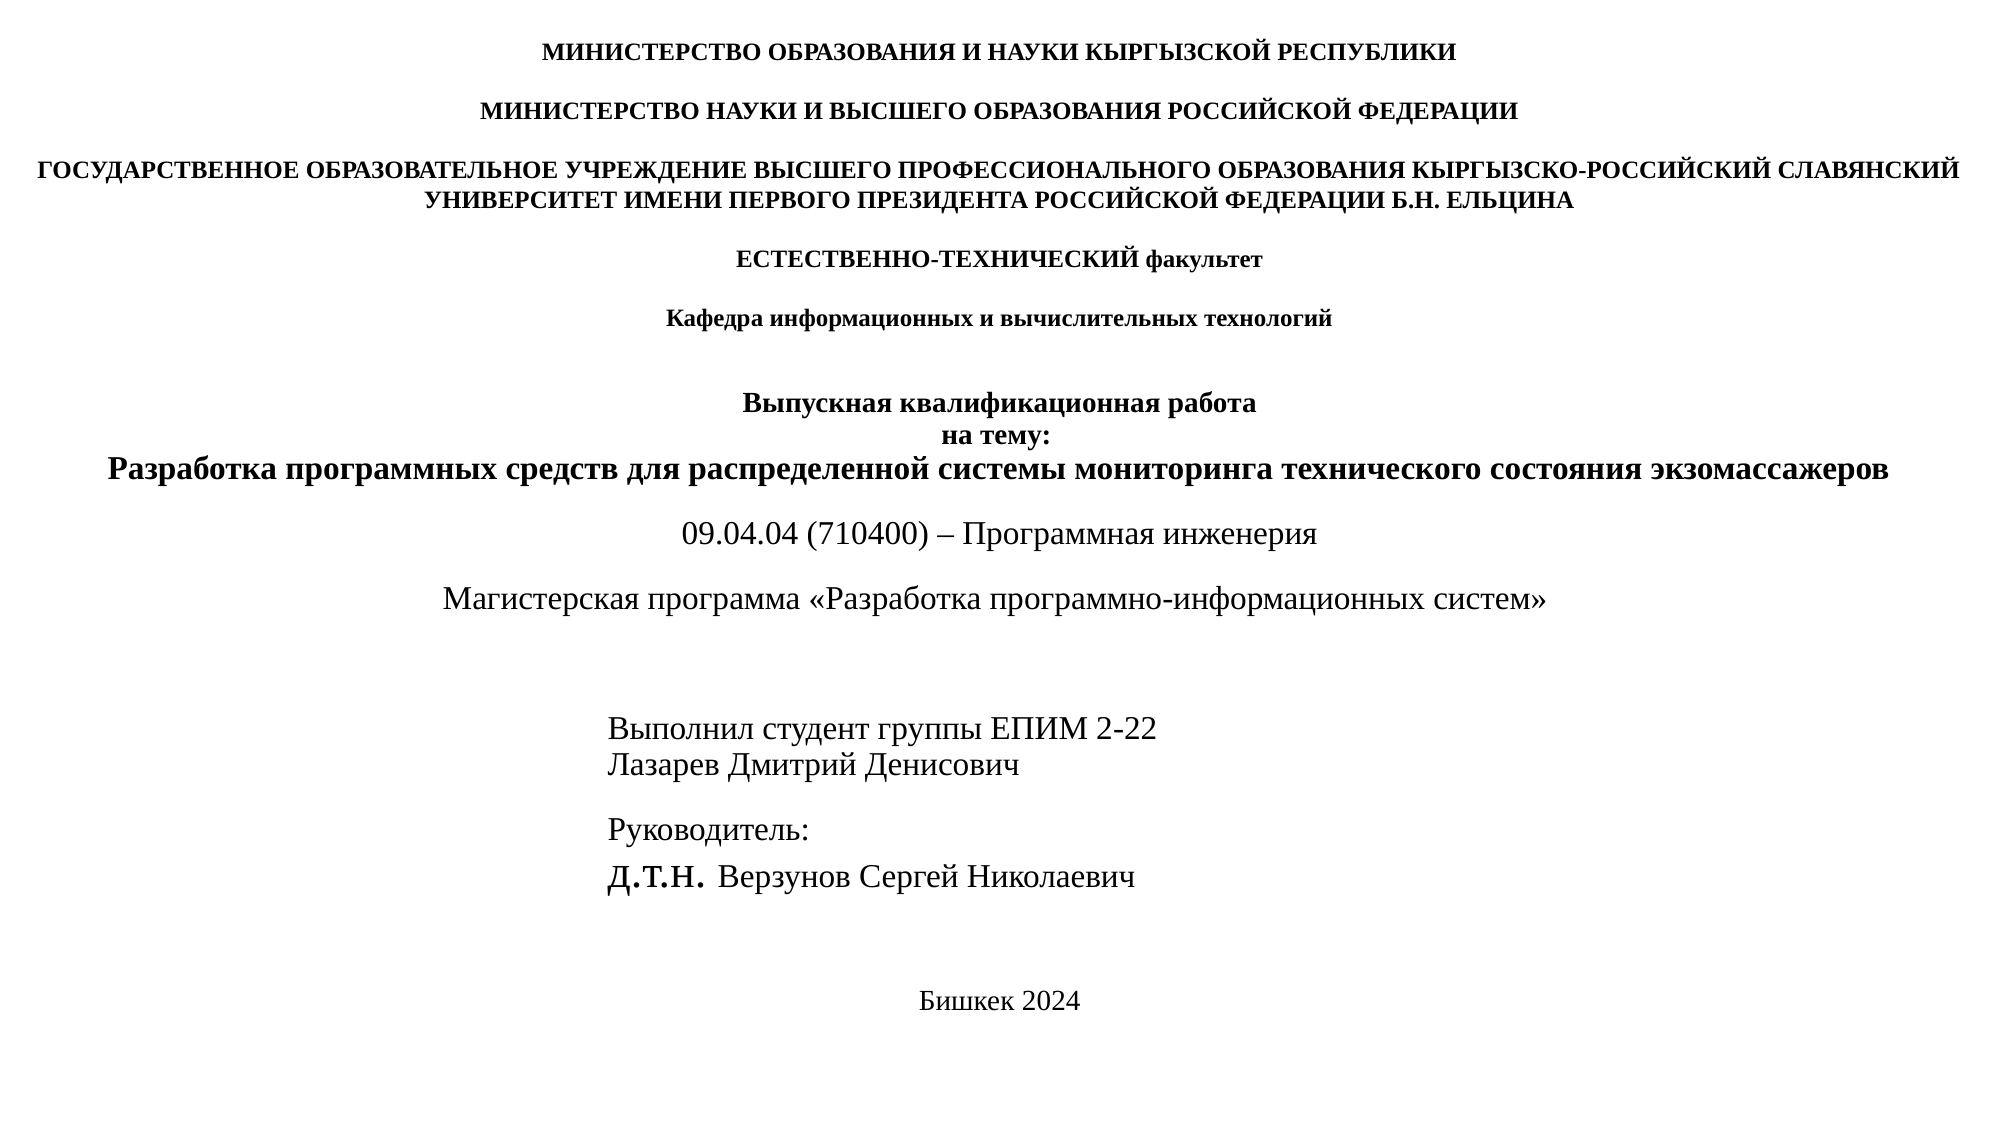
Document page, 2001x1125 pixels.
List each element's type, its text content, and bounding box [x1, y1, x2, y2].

list МИНИСТЕРСТВО ОБРАЗОВАНИЯ И НАУКИ КЫРГЫЗСКОЙ РЕСПУБЛИКИ МИНИСТЕРСТВО НАУКИ И ВЫСШЕГО ОБРАЗОВАНИЯ РОССИЙСКОЙ ФЕДЕРАЦИИ ГОСУДАРСТВЕННОЕ ОБРАЗОВАТЕЛЬНОЕ УЧРЕЖДЕНИЕ ВЫСШЕГО ПРОФЕССИОНАЛЬНОГО ОБРАЗОВАНИЯ КЫРГЫЗСКО-РОССИЙСКИЙ СЛАВЯНСКИЙ УНИВЕРСИТЕТ ИМЕНИ ПЕРВОГО ПРЕЗИДЕНТА РОССИЙСКОЙ ФЕДЕРАЦИИ Б.Н. ЕЛЬЦИНА ЕСТЕСТВЕННО-ТЕХНИЧЕСКИЙ факультет Кафедра информационных и вычислительных технологий Выпускная квалификационная работа на тему: Разработка программных средств для распределенной системы мониторинга технического состояния экзомассажеров 09.04.04 (710400) – Программная инженерия Магистерская программа «Разработка программно-информационных систем» Выполнил студент группы ЕПИМ 2-22 Лазарев Дмитрий Денисович Руководитель: д.т.н. Верзунов Сергей Николаевич Бишкек 2024 [0, 27, 2000, 1093]
